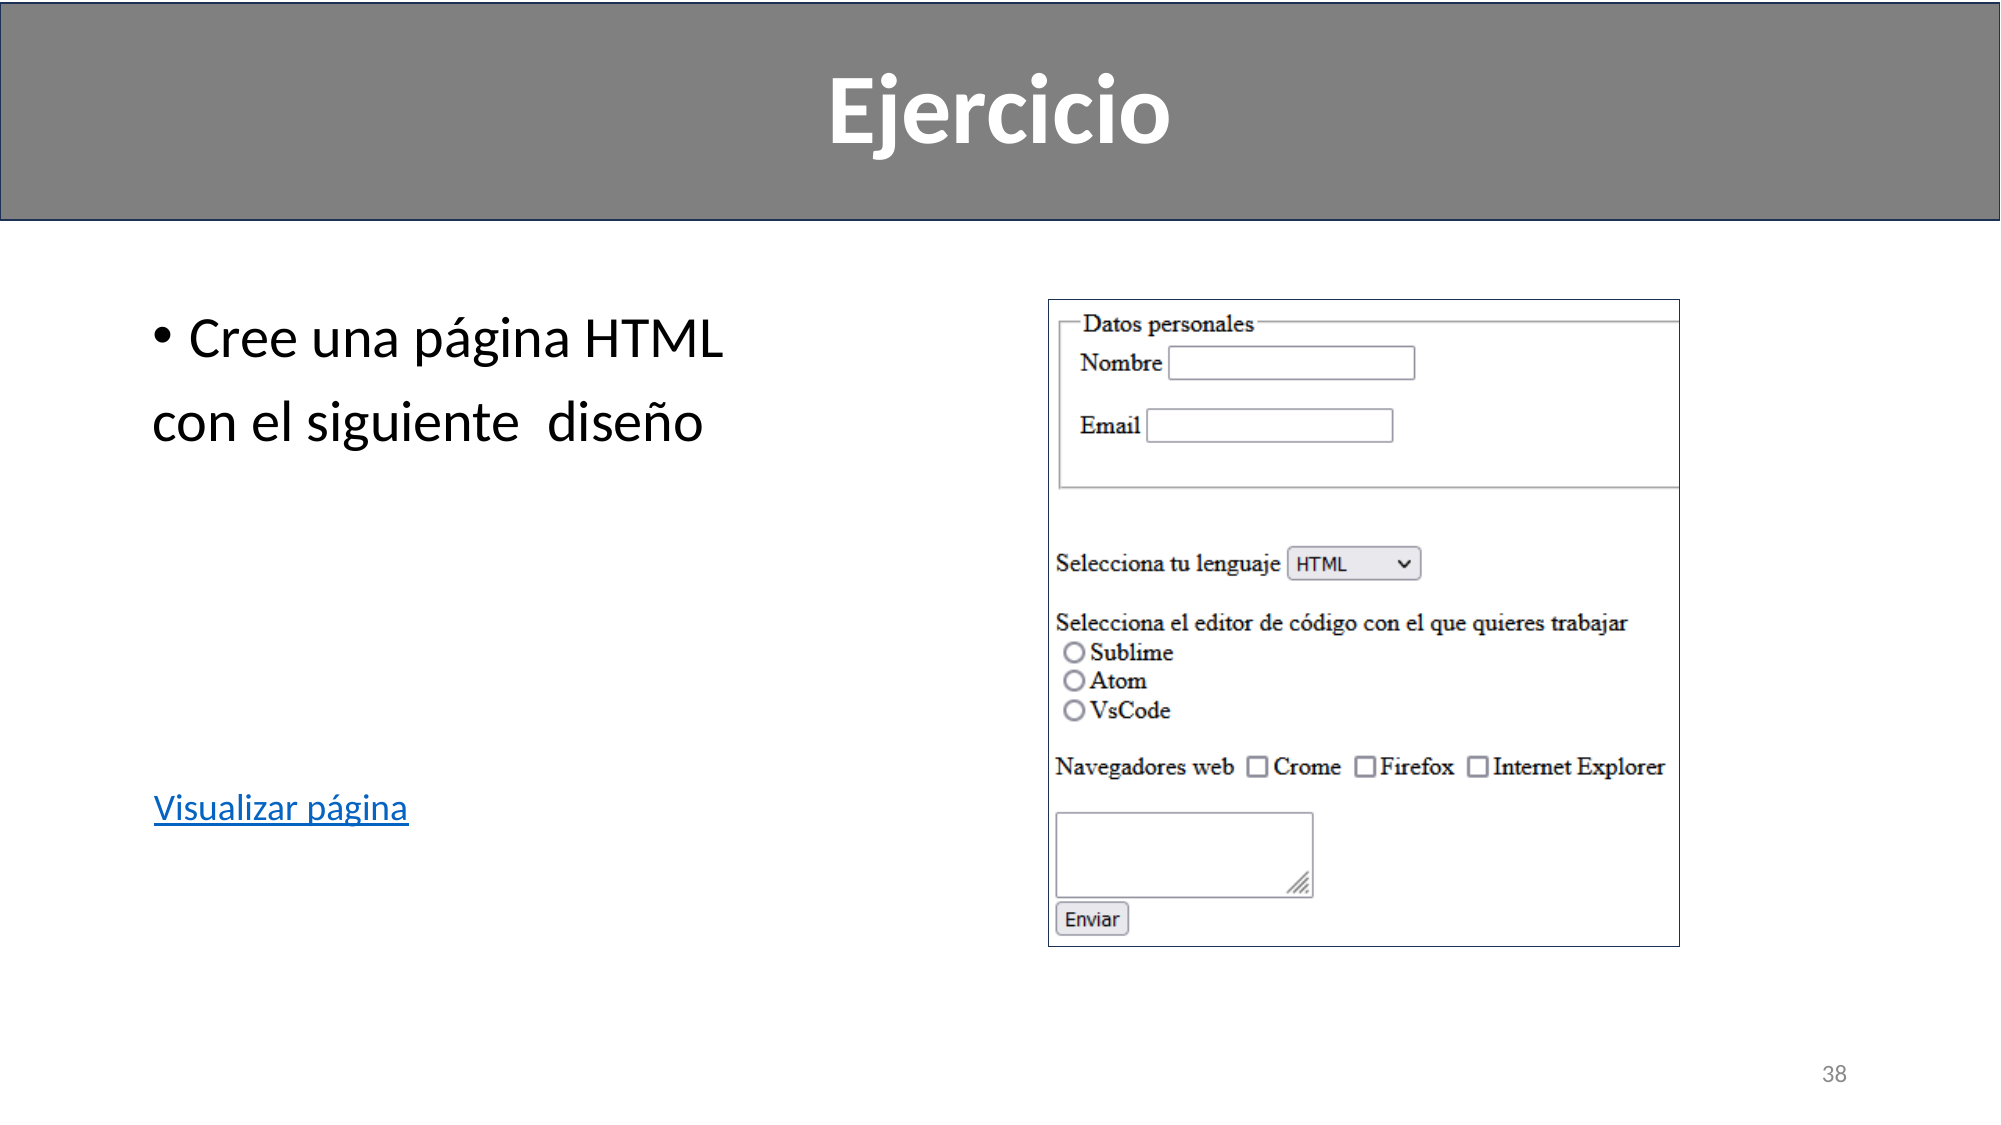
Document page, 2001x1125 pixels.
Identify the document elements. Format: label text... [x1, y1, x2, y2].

title Ejercicio [0, 2, 2000, 221]
list Cree una página HTML con el siguiente diseño [137, 299, 1863, 1014]
picture [1048, 299, 1680, 947]
text_box Visualizar página [139, 775, 424, 836]
slide_number 38 [1412, 1042, 1863, 1103]
